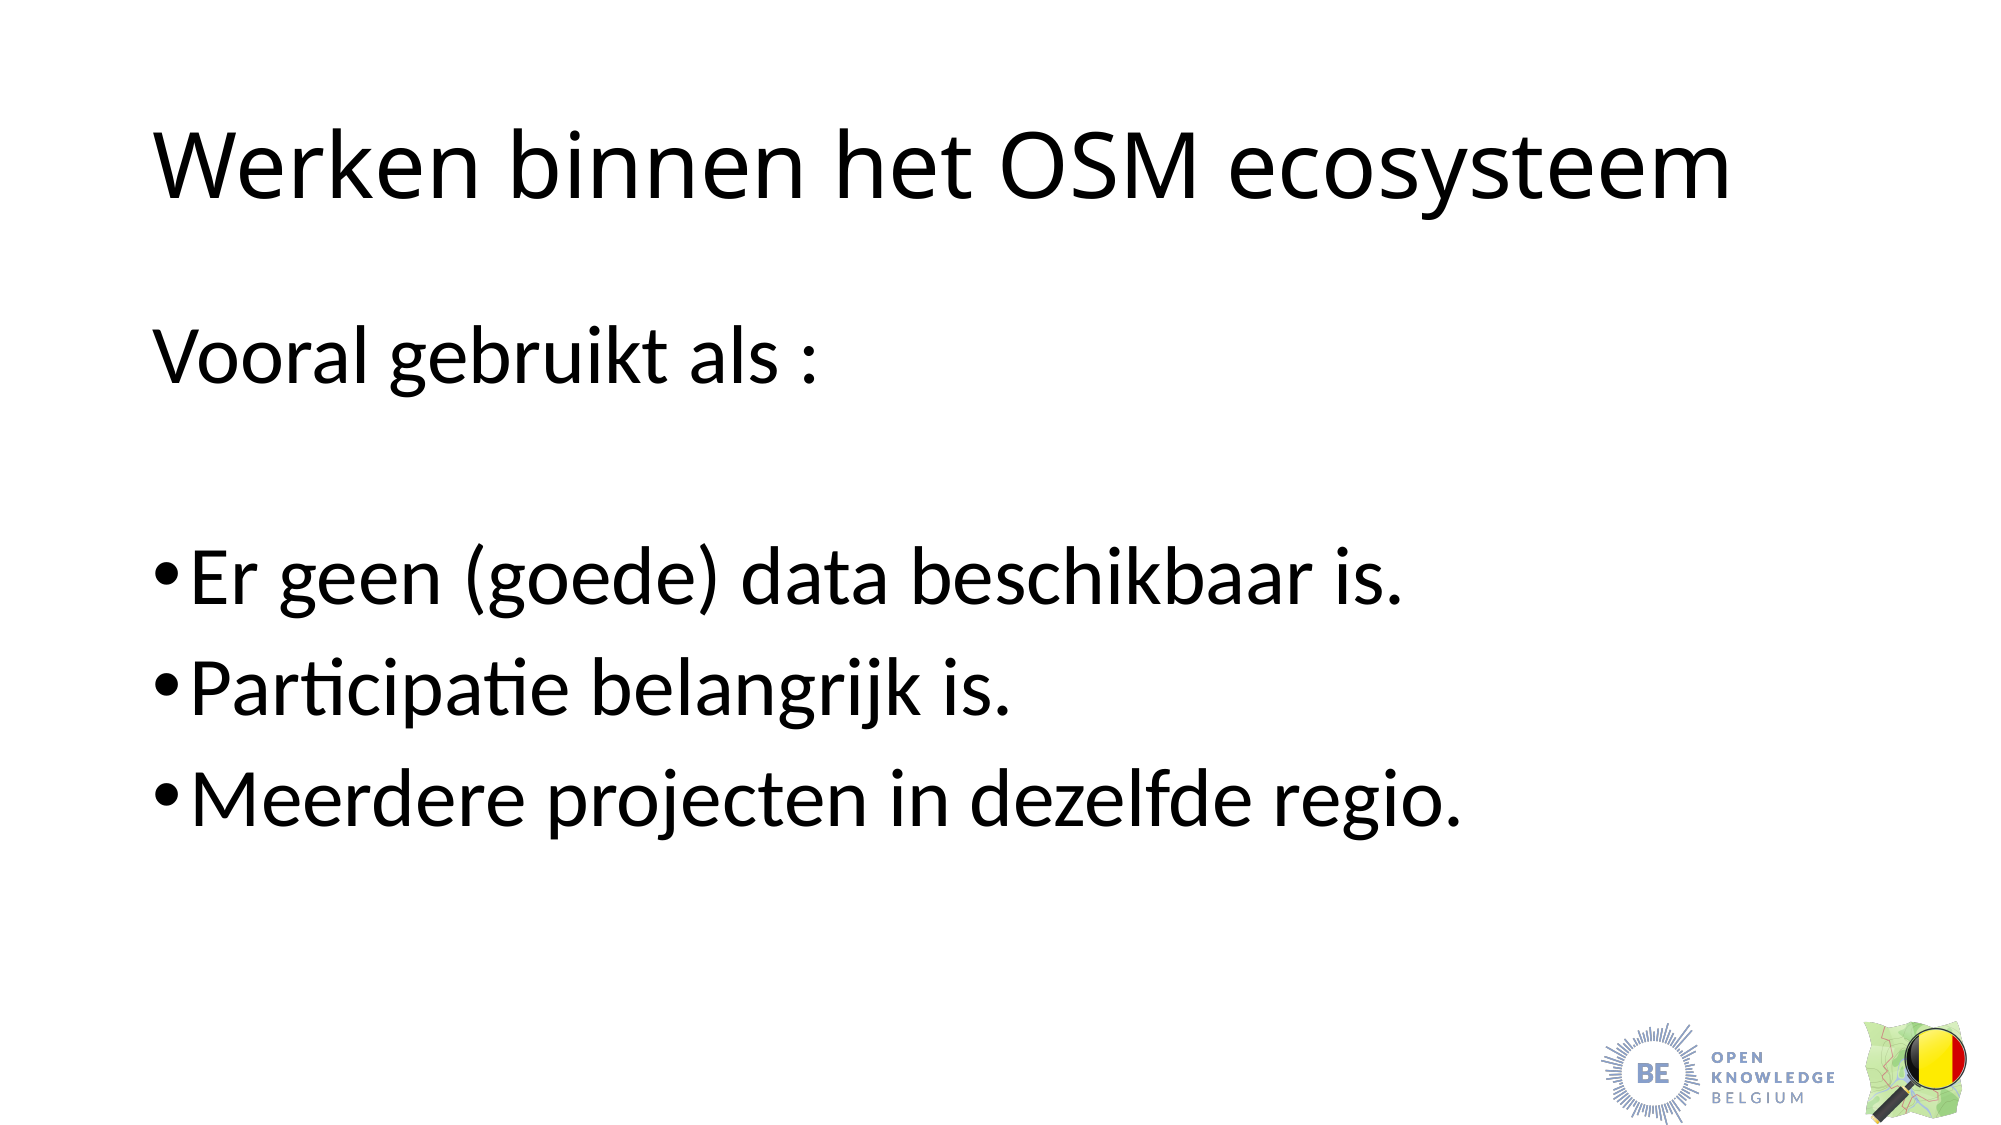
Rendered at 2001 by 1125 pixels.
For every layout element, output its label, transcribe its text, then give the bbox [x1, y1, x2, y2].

list Vooral gebruikt als : Er geen (goede) data beschikbaar is. Participatie belangrijk is. Meerdere projecten in dezelfde regio. [137, 303, 1863, 1014]
title Werken binnen het OSM ecosysteem [137, 59, 1863, 278]
picture [1862, 1021, 1969, 1125]
picture [1601, 1022, 1834, 1125]
